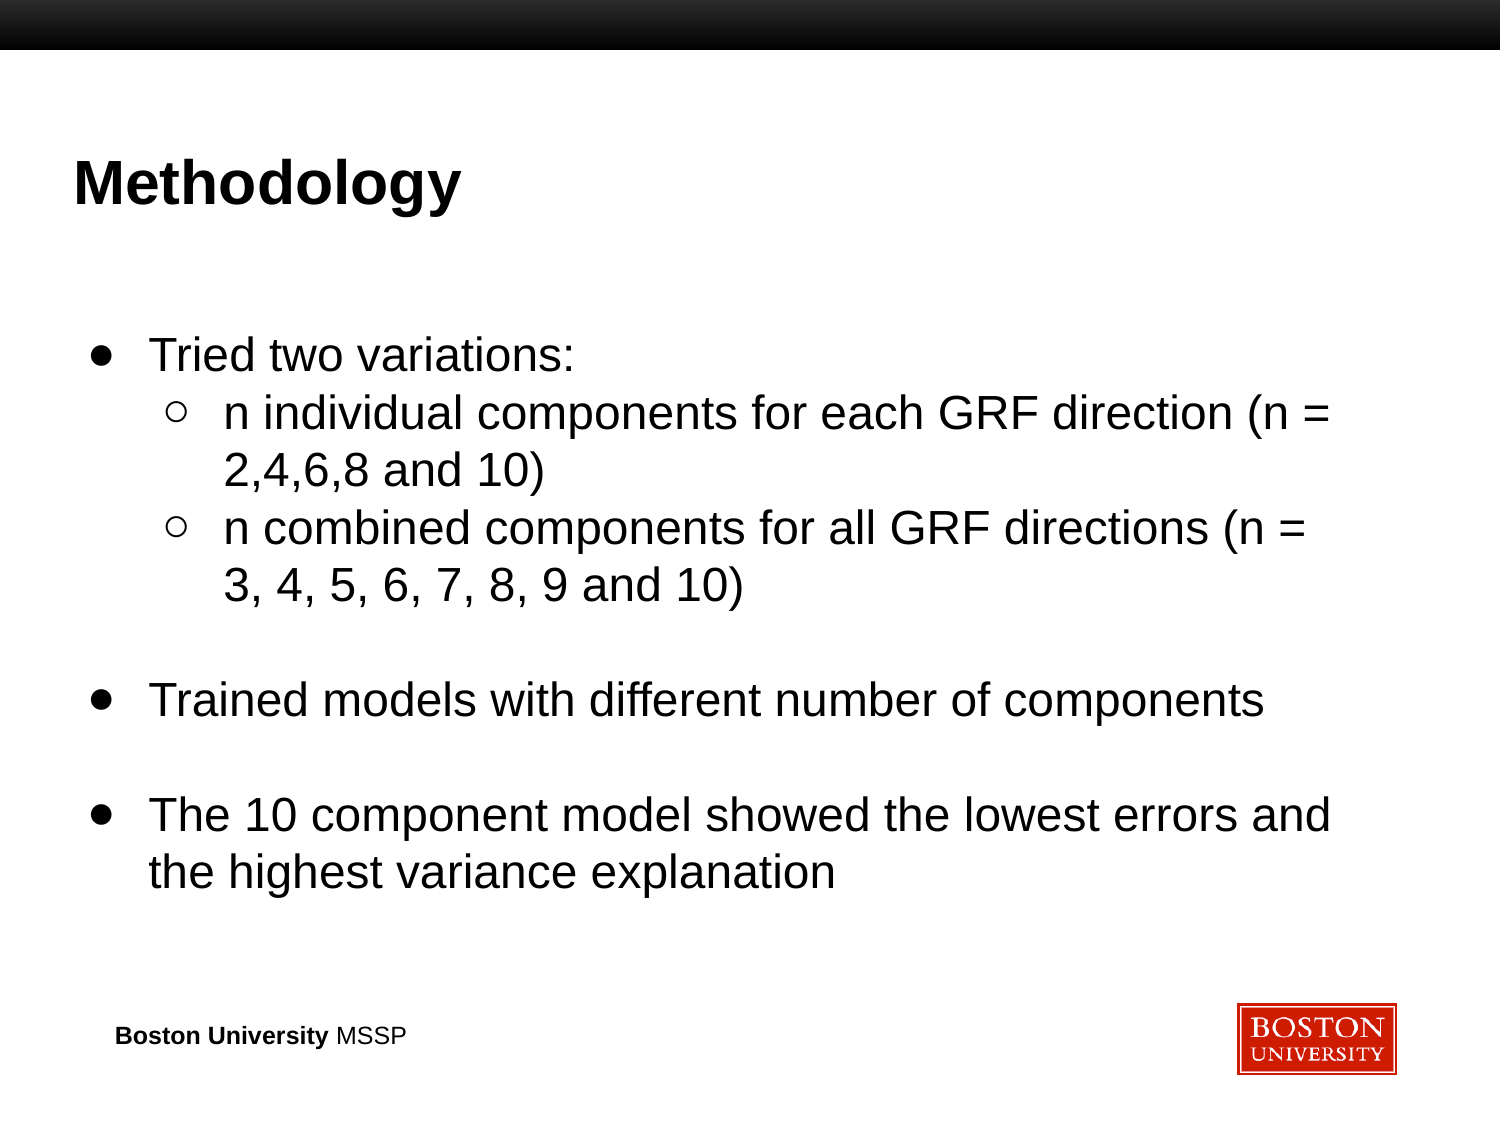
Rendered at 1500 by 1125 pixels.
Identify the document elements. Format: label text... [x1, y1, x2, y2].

title Methodology [58, 134, 1359, 247]
title Tried two variations: n individual components for each GRF direction (n = 2,4,6,8 and 10) n combined components for all GRF directions (n = 3, 4, 5, 6, 7, 8, 9 and 10) Trained models with different number of components The 10 component model showed the lowest errors and the highest variance explanation [58, 316, 1359, 977]
picture [1237, 1003, 1397, 1075]
